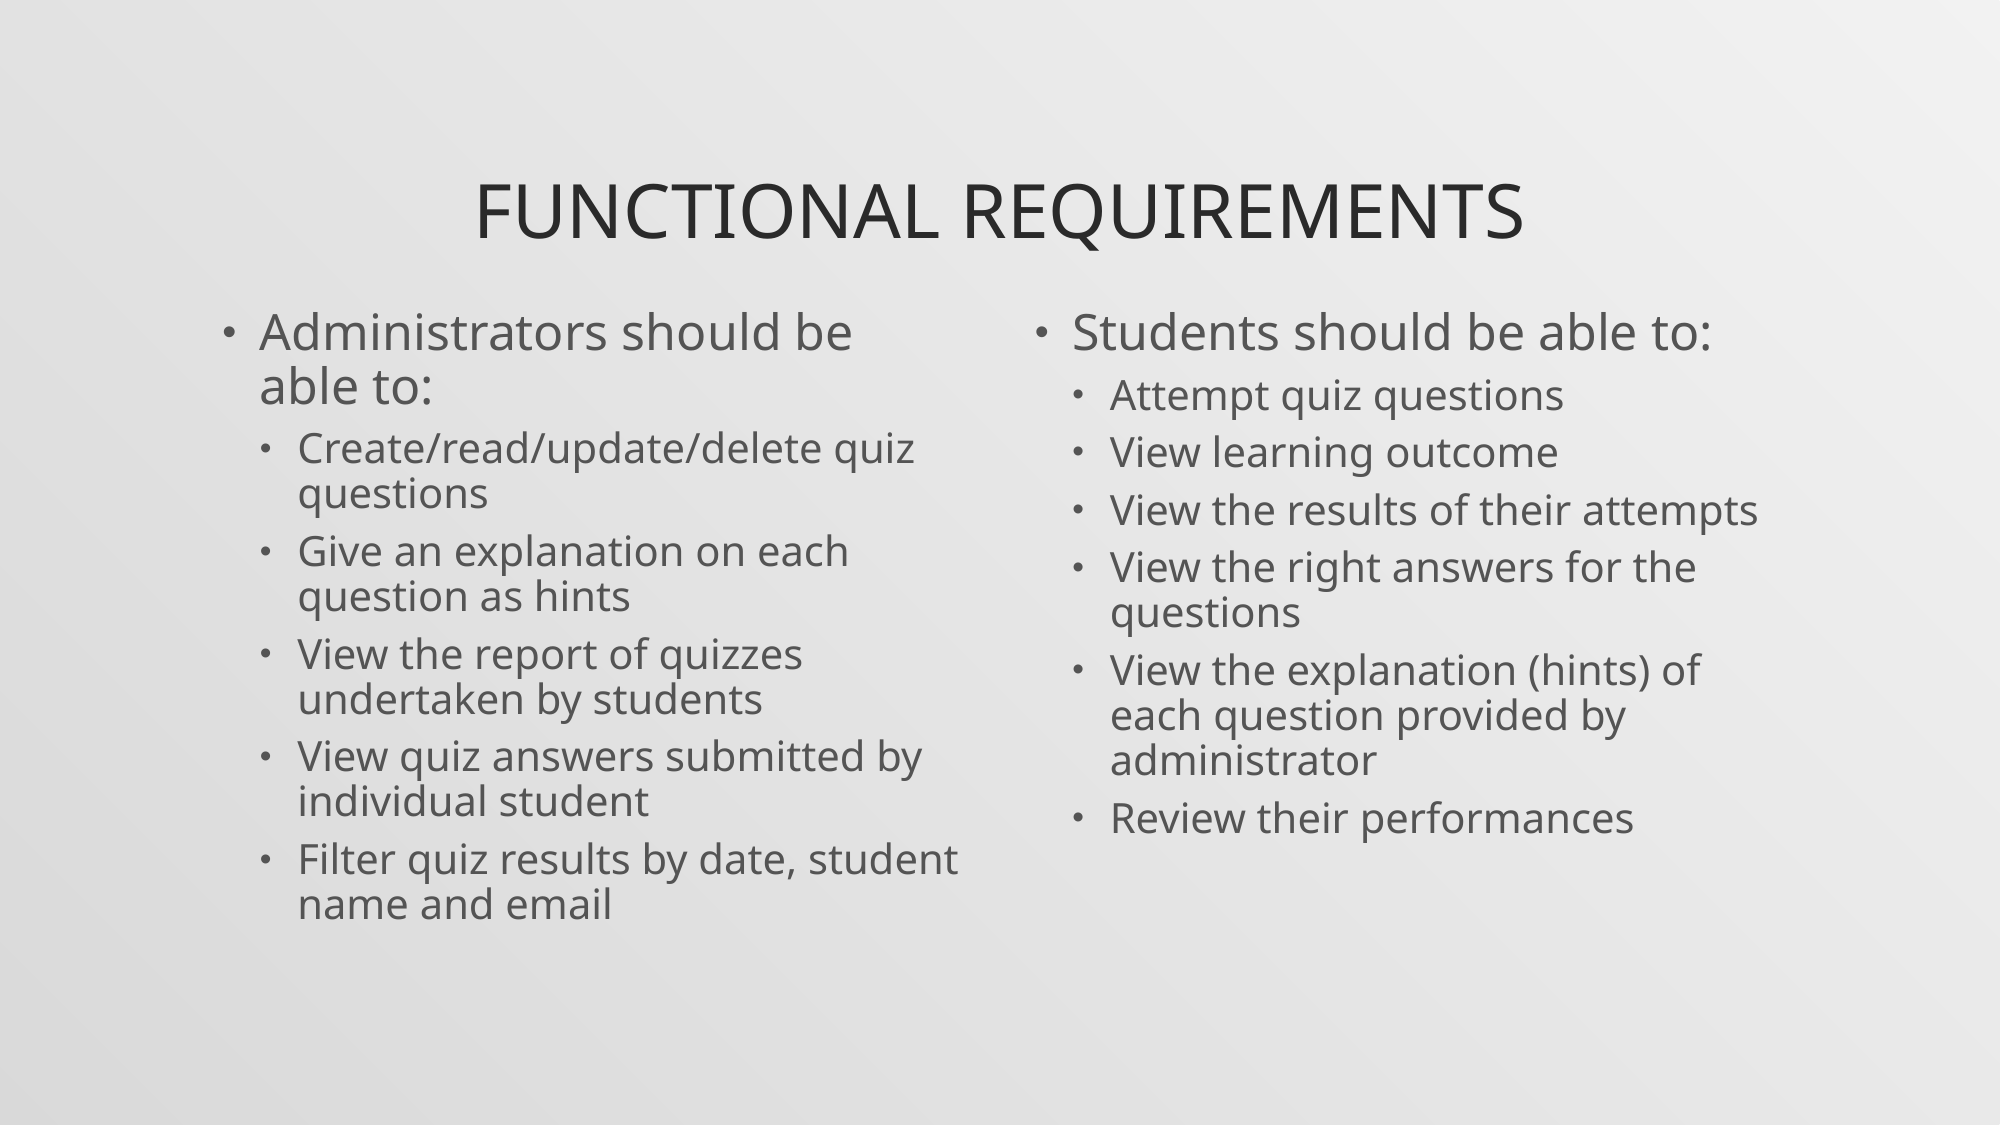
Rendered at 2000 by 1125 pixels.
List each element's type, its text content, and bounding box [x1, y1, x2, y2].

text_box Students should be able to: Attempt quiz questions View learning outcome View the results of their attempts View the right answers for the questions View the explanation (hints) of each question provided by administrator Review their performances [1012, 299, 1788, 1013]
list Administrators should be able to: Create/read/update/delete quiz questions Give an explanation on each question as hints View the report of quizzes undertaken by students View quiz answers submitted by individual student Filter quiz results by date, student name and email [199, 299, 975, 1013]
title Functional Requirements [199, 45, 1800, 263]
